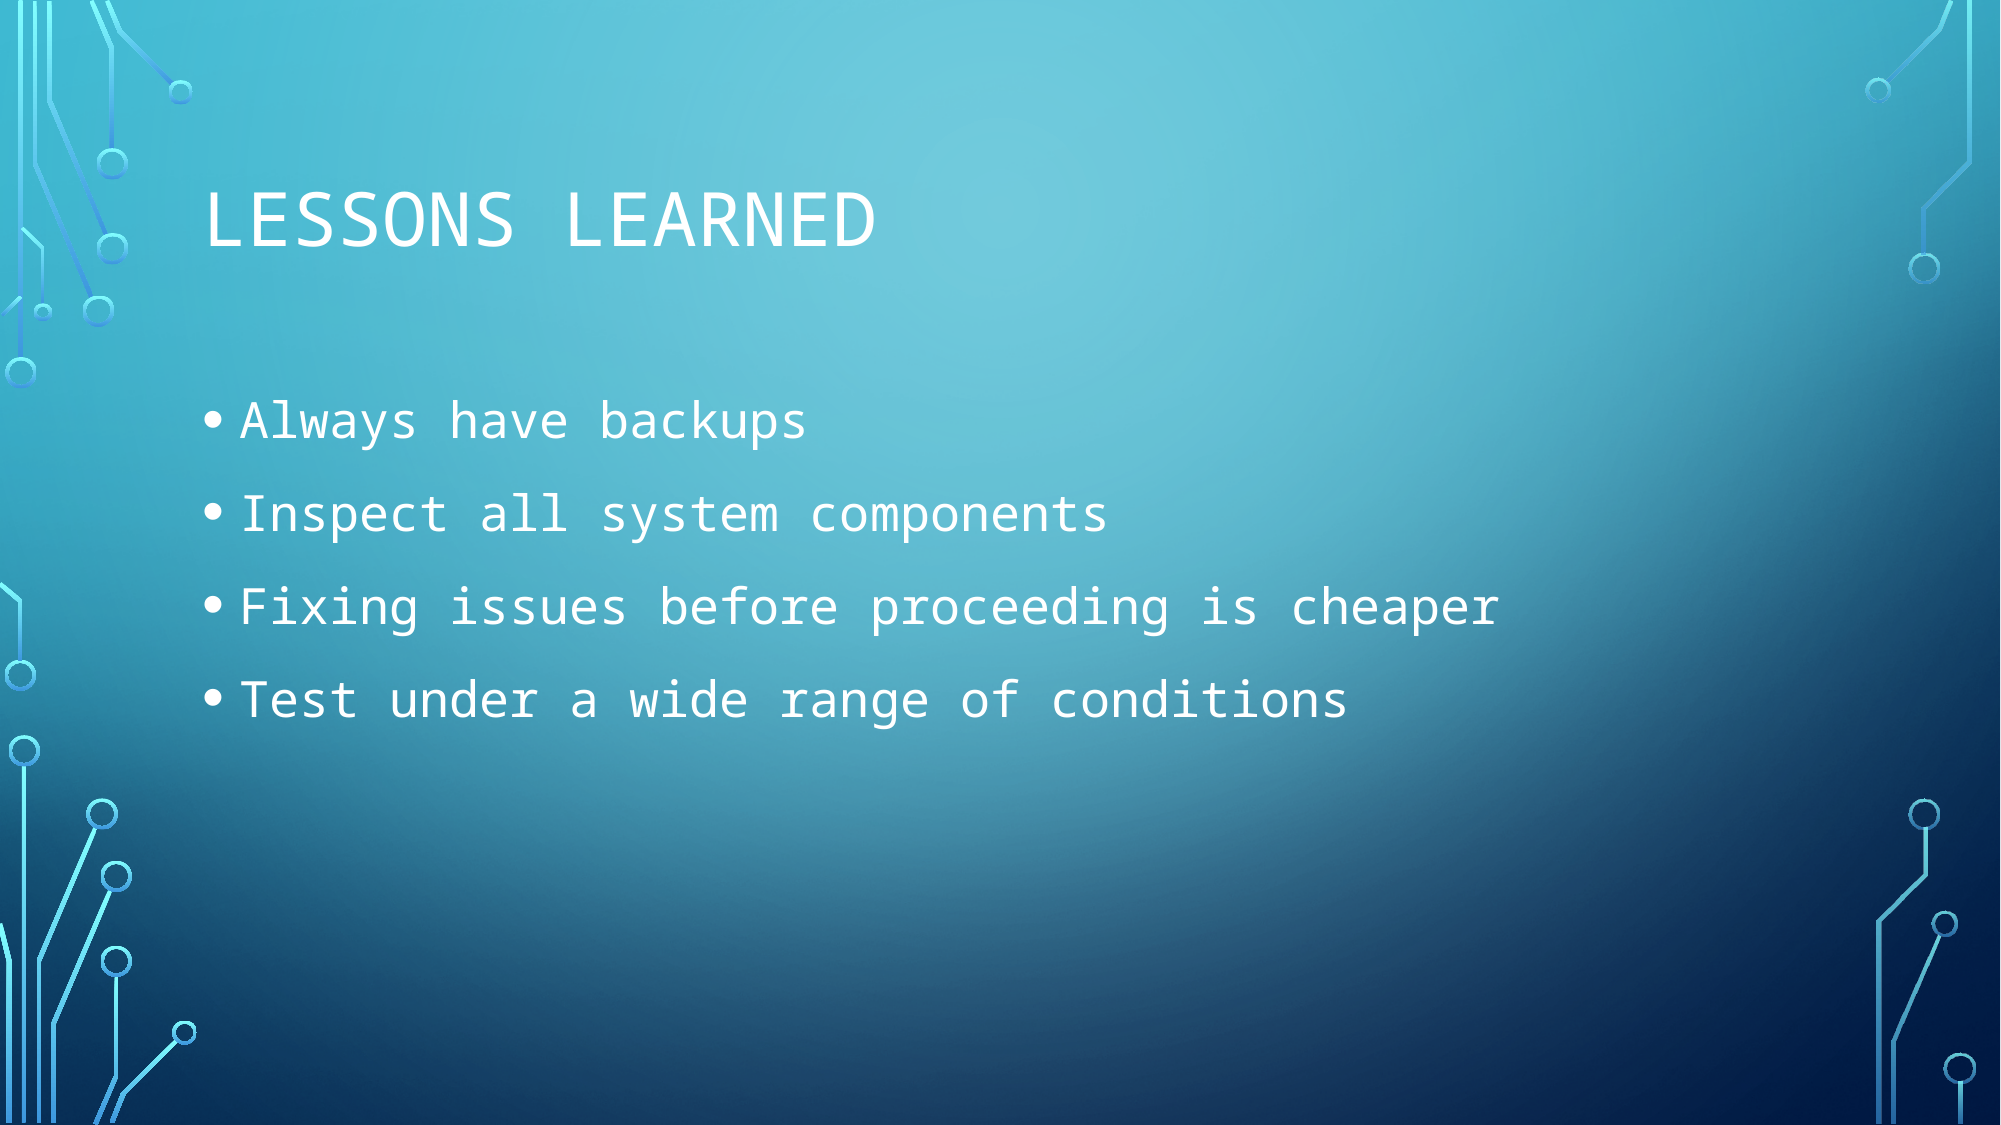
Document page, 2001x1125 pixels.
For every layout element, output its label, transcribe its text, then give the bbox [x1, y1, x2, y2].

list Always have backups Inspect all system components Fixing issues before proceeding is cheaper Test under a wide range of conditions [187, 369, 1813, 950]
title Lessons learned [187, 101, 1813, 344]
